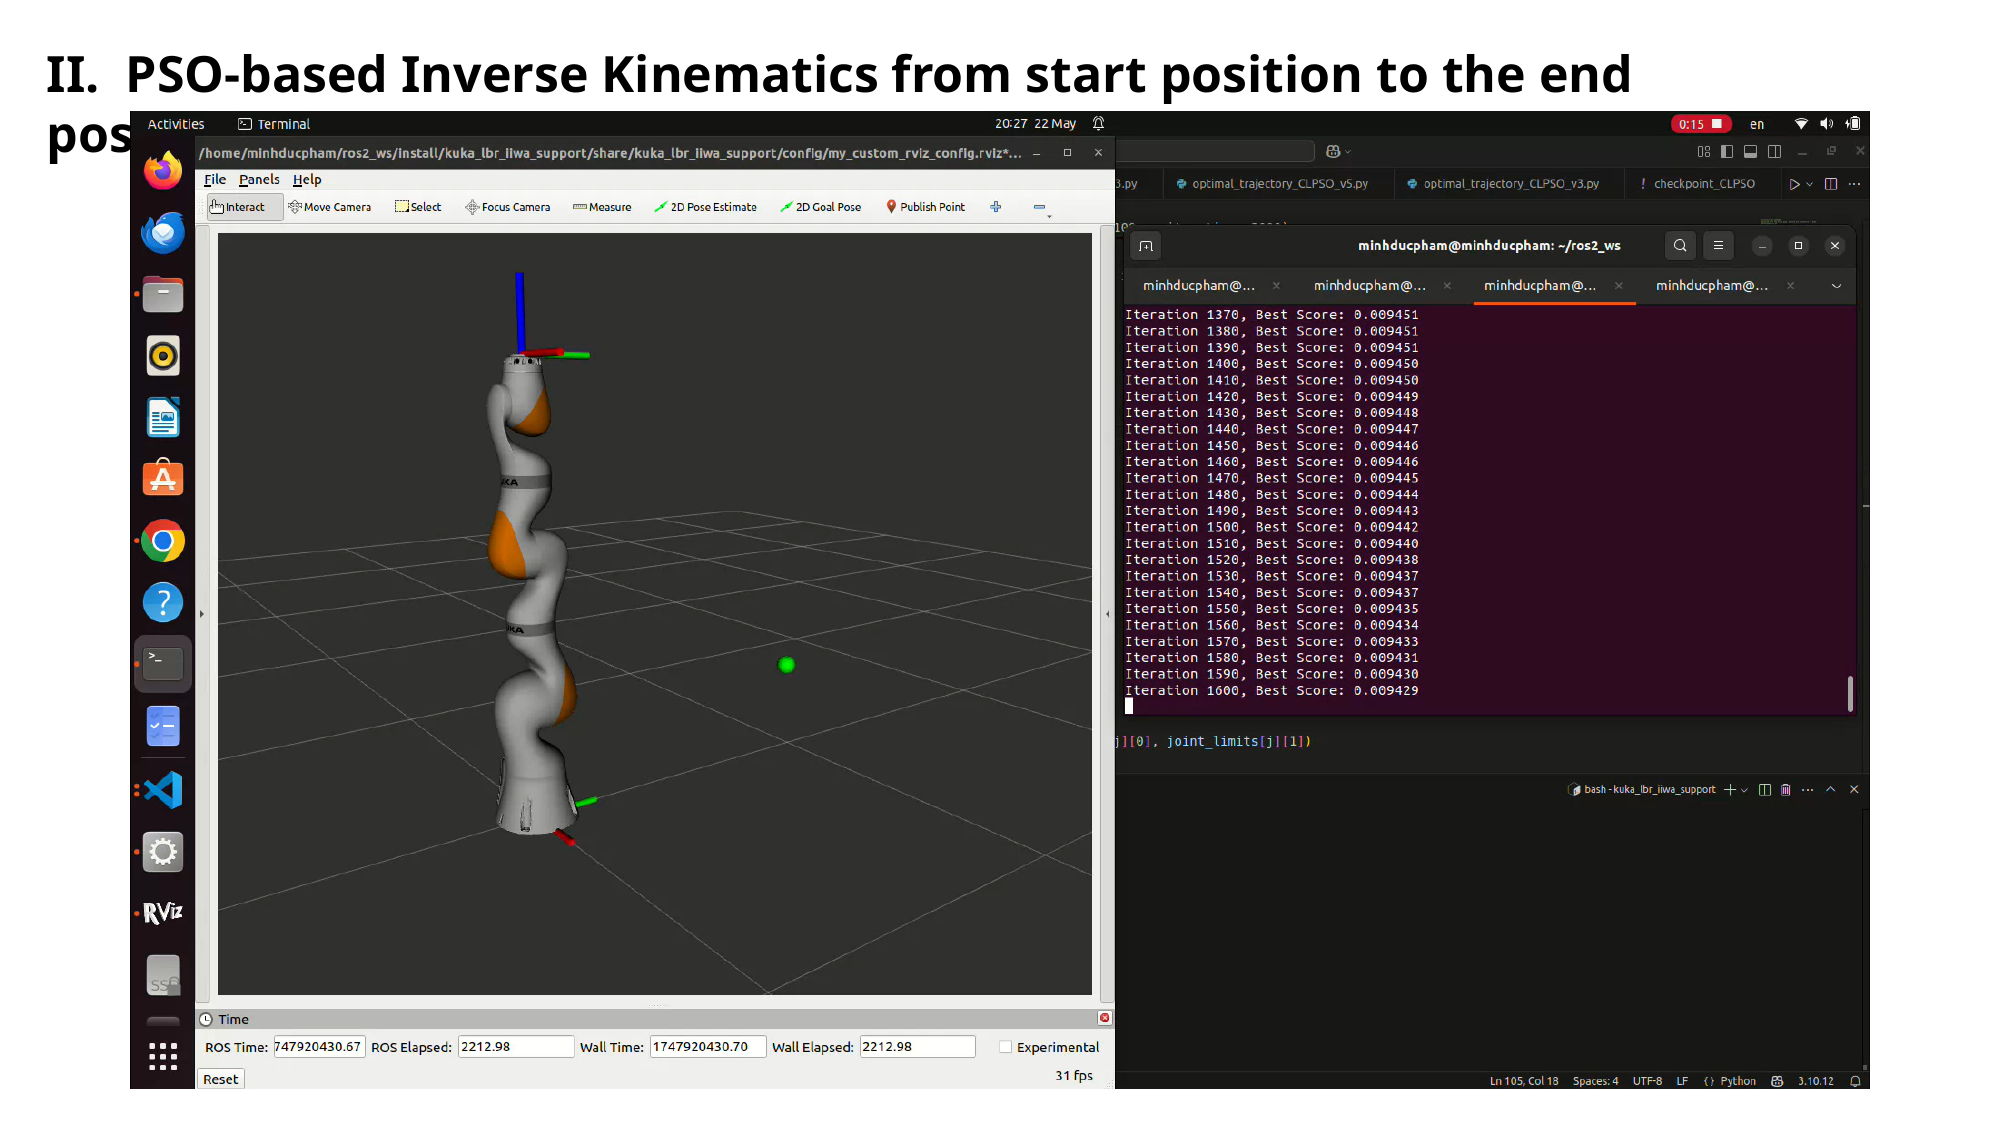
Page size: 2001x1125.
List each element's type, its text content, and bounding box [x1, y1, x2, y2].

text_box II. PSO-based Inverse Kinematics from start position to the end position [31, 35, 1812, 170]
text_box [129, 110, 1871, 1091]
